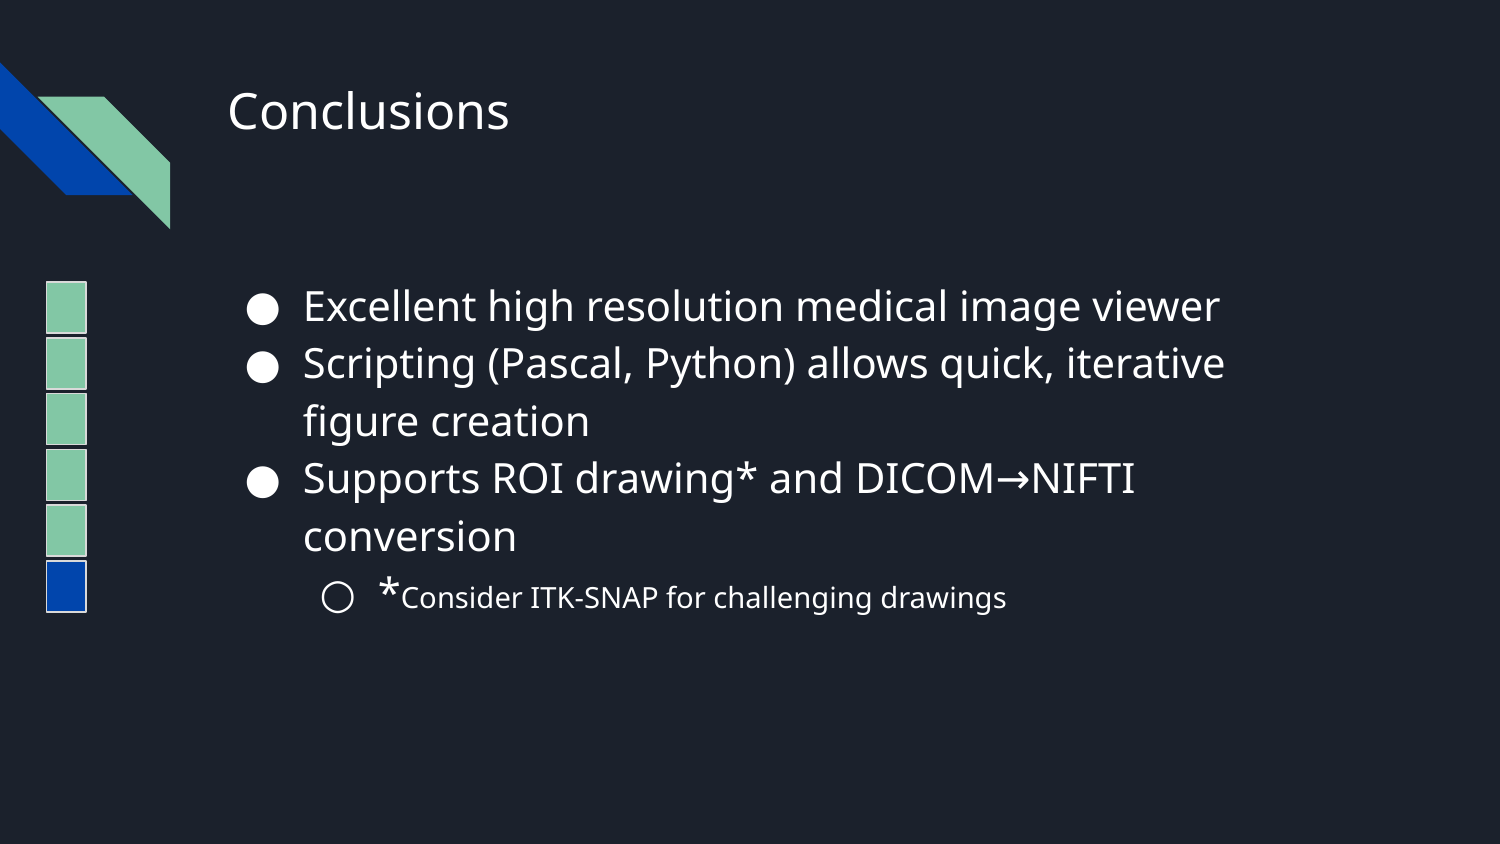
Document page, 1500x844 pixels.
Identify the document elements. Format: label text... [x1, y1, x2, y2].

text_box [46, 282, 87, 334]
text_box [46, 337, 87, 389]
text_box [46, 393, 87, 445]
text_box [46, 560, 87, 612]
text_box [46, 449, 87, 501]
text_box [46, 505, 87, 557]
title Conclusions [212, 64, 1368, 215]
list Excellent high resolution medical image viewer Scripting (Pascal, Python) allows quick, iterative figure creation Supports ROI drawing* and DICOM→NIFTI conversion *Consider ITK-SNAP for challenging drawings [212, 257, 1368, 735]
